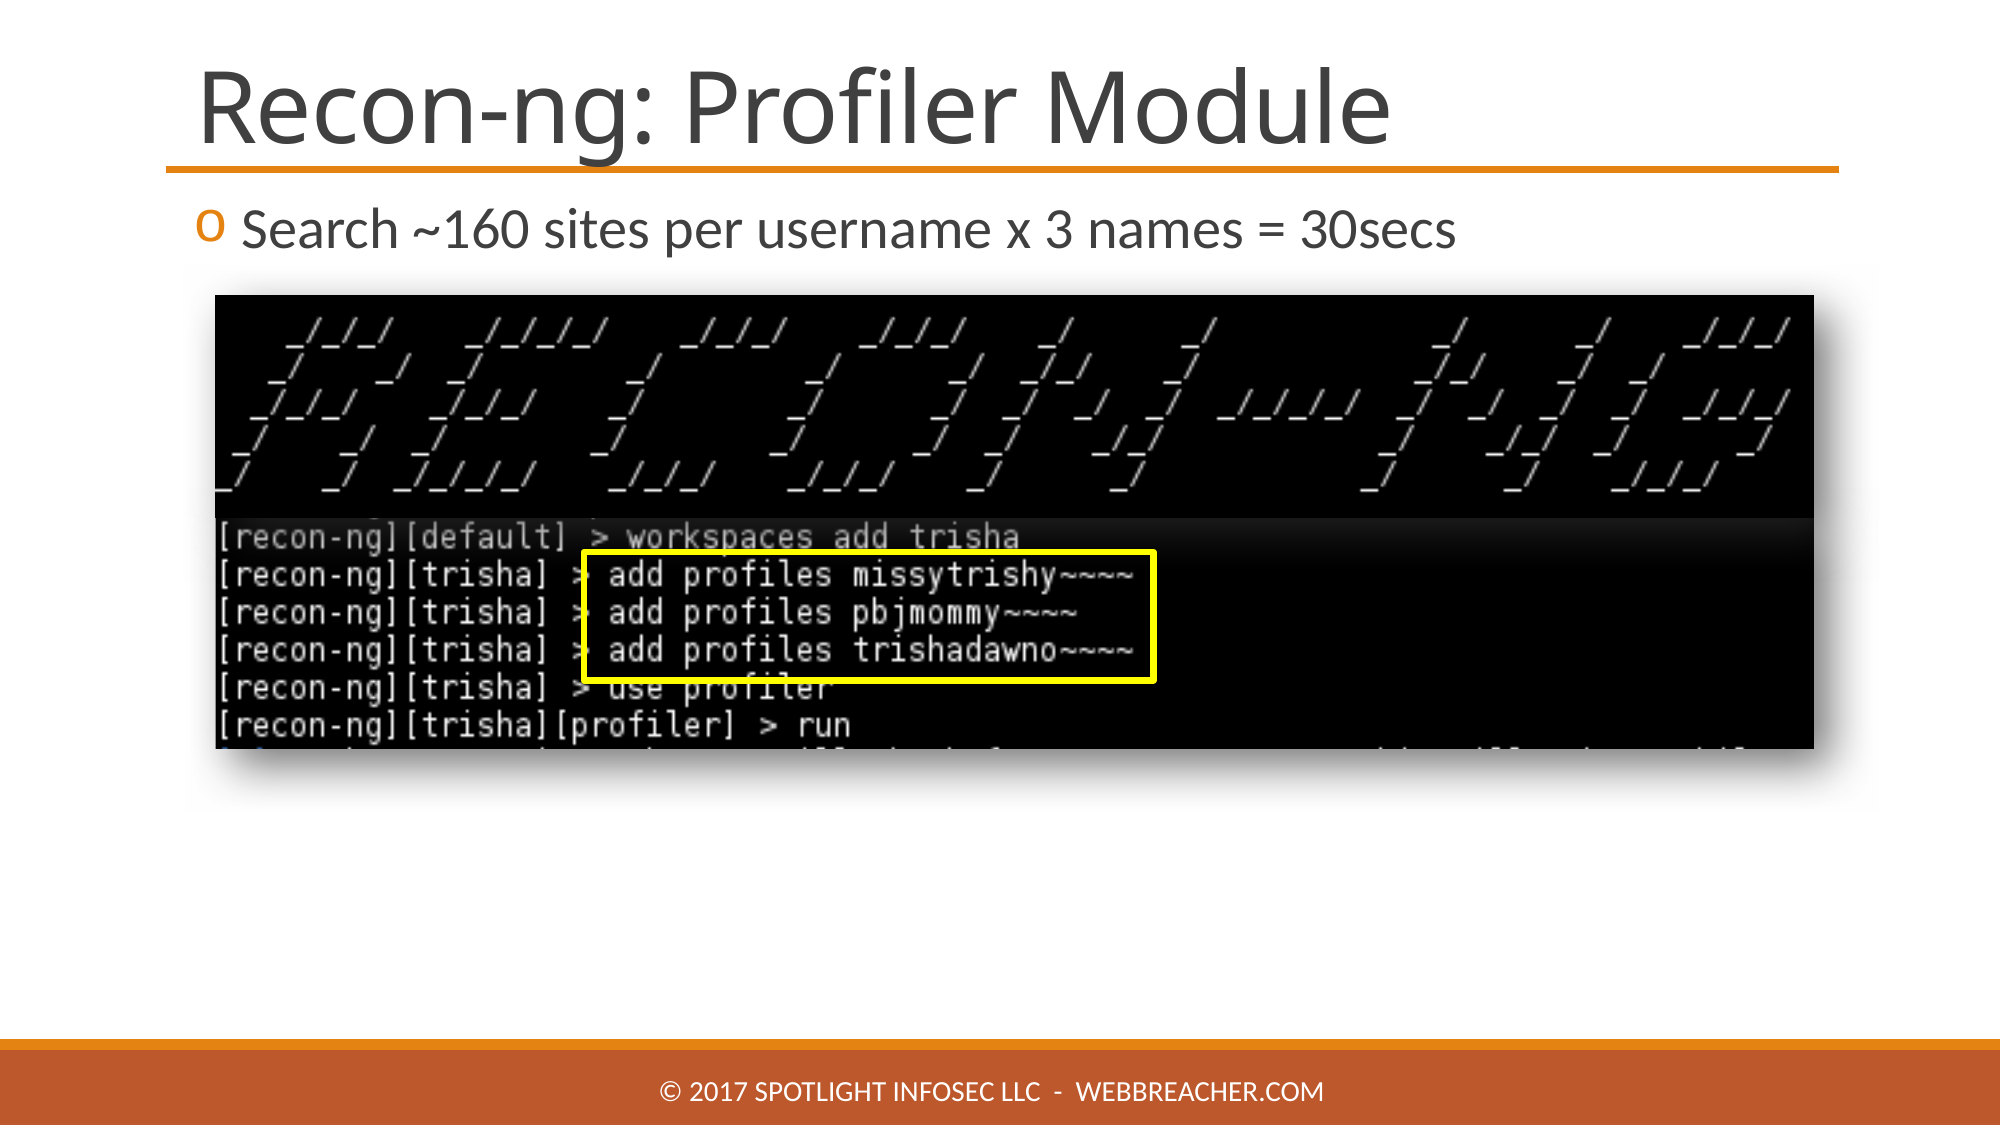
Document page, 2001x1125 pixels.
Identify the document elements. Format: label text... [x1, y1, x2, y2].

footer © 2017 Spotlight Infosec LLC - WebBreacher.com [441, 1059, 1543, 1120]
title Recon-ng: Profiler Module [180, 47, 1830, 172]
text_box Search ~160 sites per username x 3 names = 30secs [193, 190, 1463, 328]
picture [215, 294, 1815, 749]
